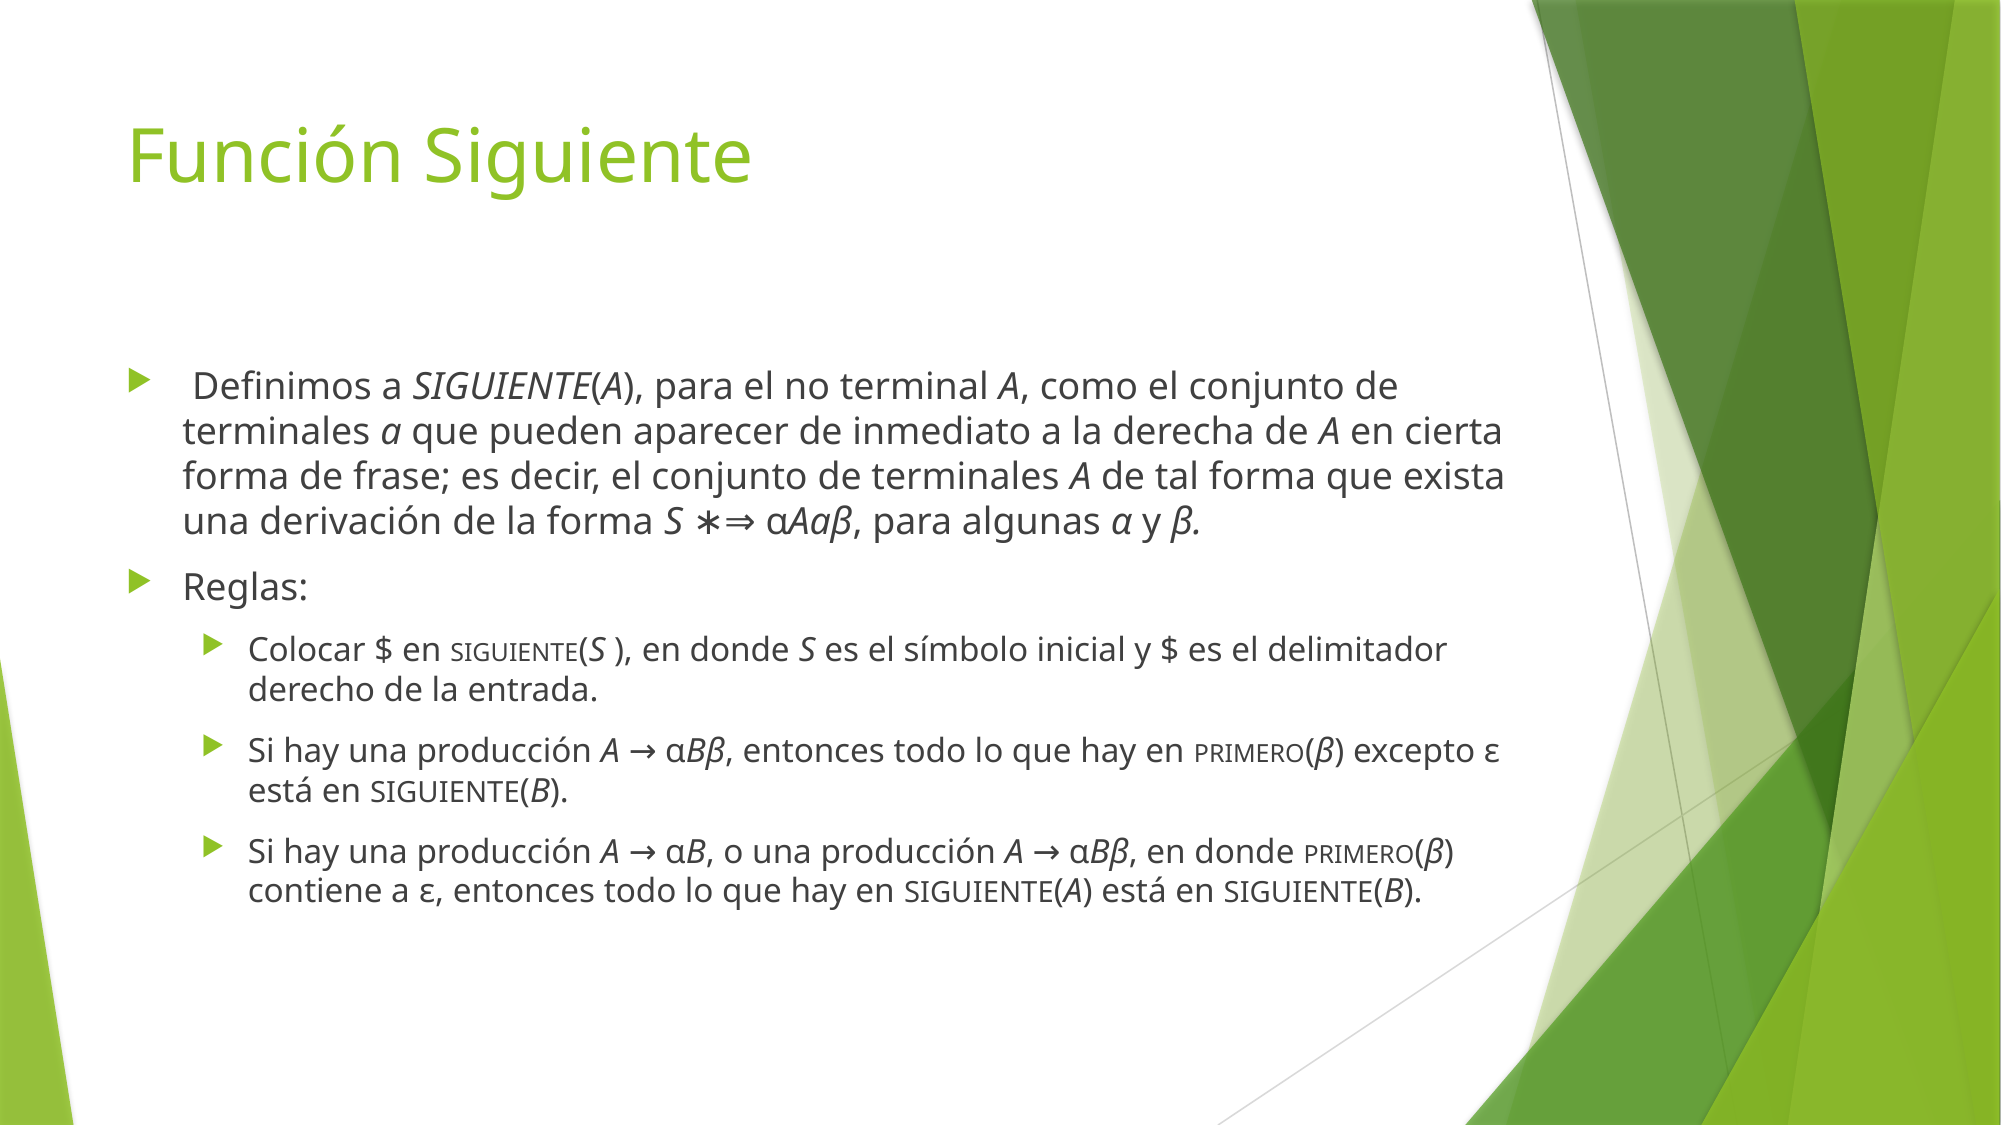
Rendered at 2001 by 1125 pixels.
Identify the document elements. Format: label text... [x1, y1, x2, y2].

title Función Siguiente [111, 99, 1522, 317]
list Definimos a SIGUIENTE(A), para el no terminal A, como el conjunto de terminales a que pueden aparecer de inmediato a la derecha de A en cierta forma de frase; es decir, el conjunto de terminales A de tal forma que exista una derivación de la forma S ∗⇒ αAaβ, para algunas α y β. Reglas: Colocar $ en SIGUIENTE(S ), en donde S es el símbolo inicial y $ es el delimitador derecho de la entrada. Si hay una producción A → αBβ, entonces todo lo que hay en PRIMERO(β) excepto ε está en SIGUIENTE(B). Si hay una producción A → αB, o una producción A → αBβ, en donde PRIMERO(β) contiene a ε, entonces todo lo que hay en SIGUIENTE(A) está en SIGUIENTE(B). [111, 354, 1522, 992]
